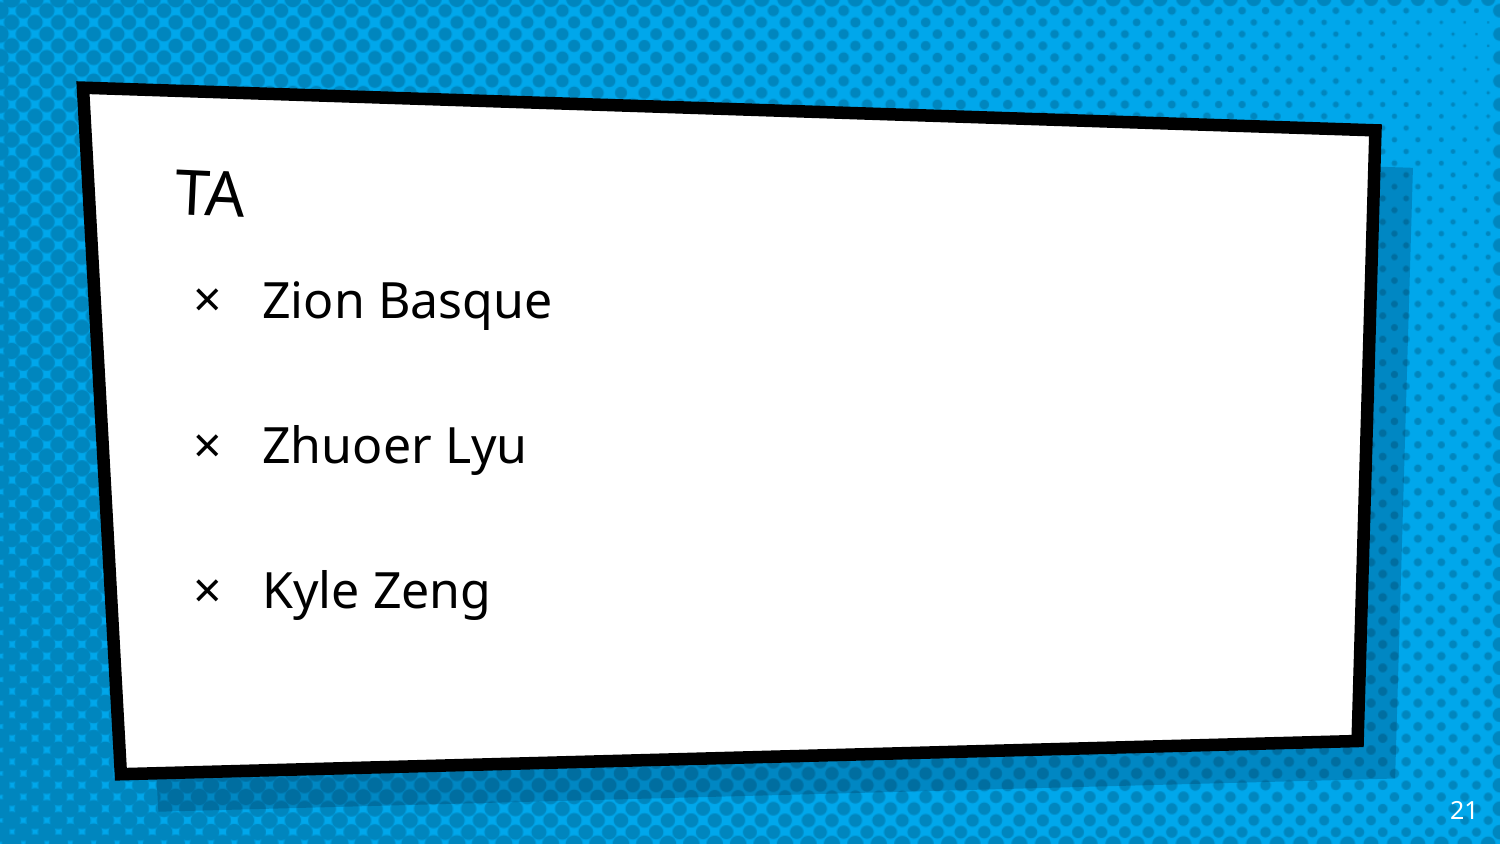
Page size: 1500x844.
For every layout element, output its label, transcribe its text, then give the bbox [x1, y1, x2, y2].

list Zion Basque Zhuoer Lyu Kyle Zeng [172, 253, 1316, 796]
slide_number 21 [1403, 779, 1494, 844]
title TA [157, 116, 1316, 253]
